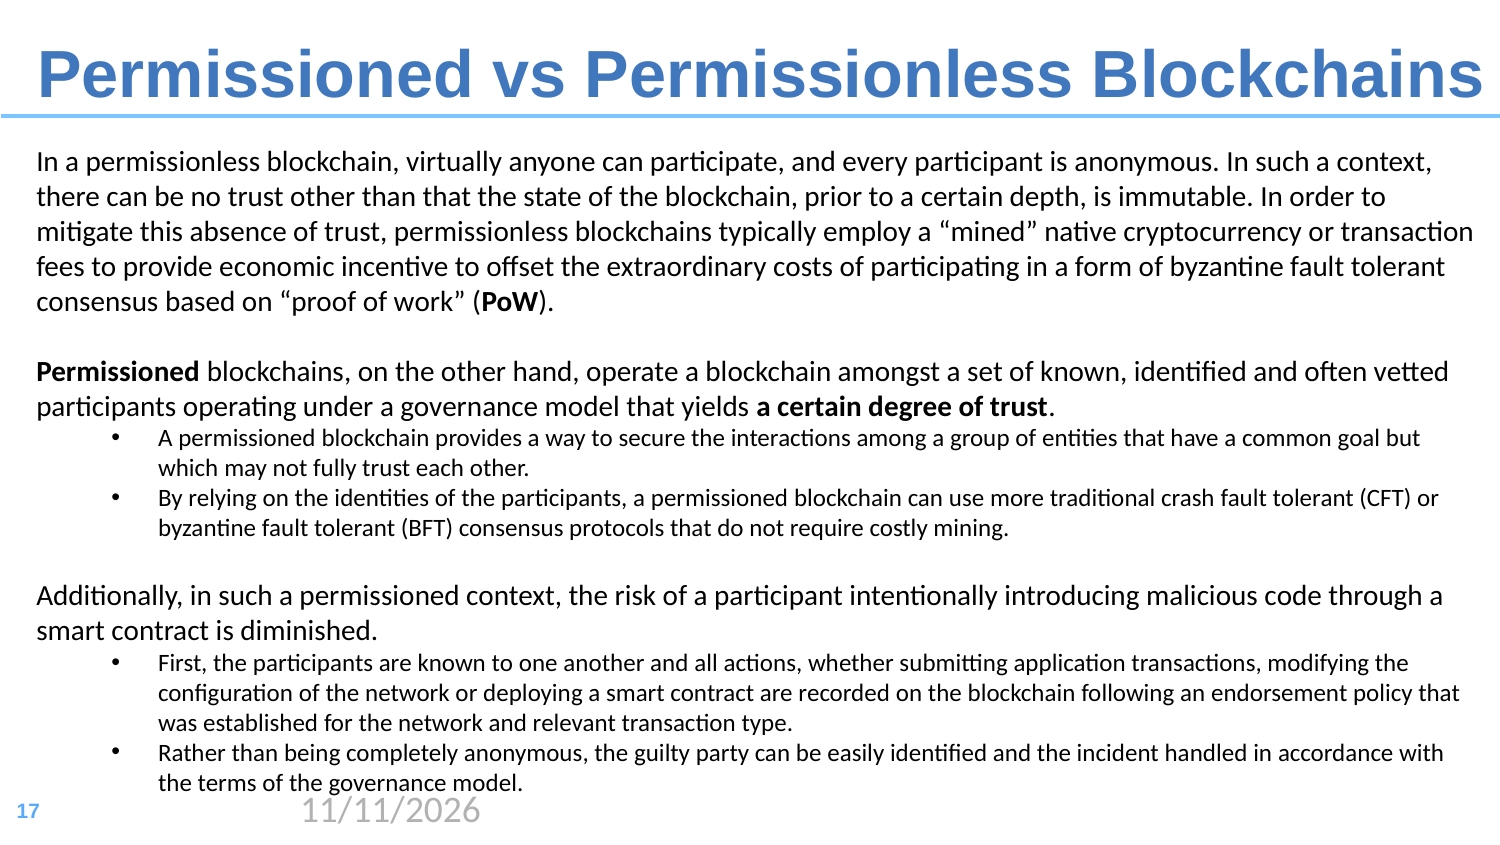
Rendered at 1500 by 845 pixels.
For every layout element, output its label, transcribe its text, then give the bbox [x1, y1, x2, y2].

title Permissioned vs Permissionless Blockchains [37, 27, 1497, 134]
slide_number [300, 804, 645, 828]
text_box In a permissionless blockchain, virtually anyone can participate, and every participant is anonymous. In such a context, there can be no trust other than that the state of the blockchain, prior to a certain depth, is immutable. In order to mitigate this absence of trust, permissionless blockchains typically employ a “mined” native cryptocurrency or transaction fees to provide economic incentive to offset the extraordinary costs of participating in a form of byzantine fault tolerant consensus based on “proof of work” (PoW). Permissioned blockchains, on the other hand, operate a blockchain amongst a set of known, identified and often vetted participants operating under a governance model that yields a certain degree of trust. A permissioned blockchain provides a way to secure the interactions among a group of entities that have a common goal but which may not fully trust each other. By relying on the identities of the participants, a permissioned blockchain can use more traditional crash fault tolerant (CFT) or byzantine fault tolerant (BFT) consensus protocols that do not require costly mining. Additionally, in such a permissioned context, the risk of a participant intentionally introducing malicious code through a smart contract is diminished. First, the participants are known to one another and all actions, whether submitting application transactions, modifying the configuration of the network or deploying a smart contract are recorded on the blockchain following an endorsement policy that was established for the network and relevant transaction type. Rather than being completely anonymous, the guilty party can be easily identified and the incident handled in accordance with the terms of the governance model. [21, 134, 1497, 804]
slide_number 17 [12, 797, 45, 826]
